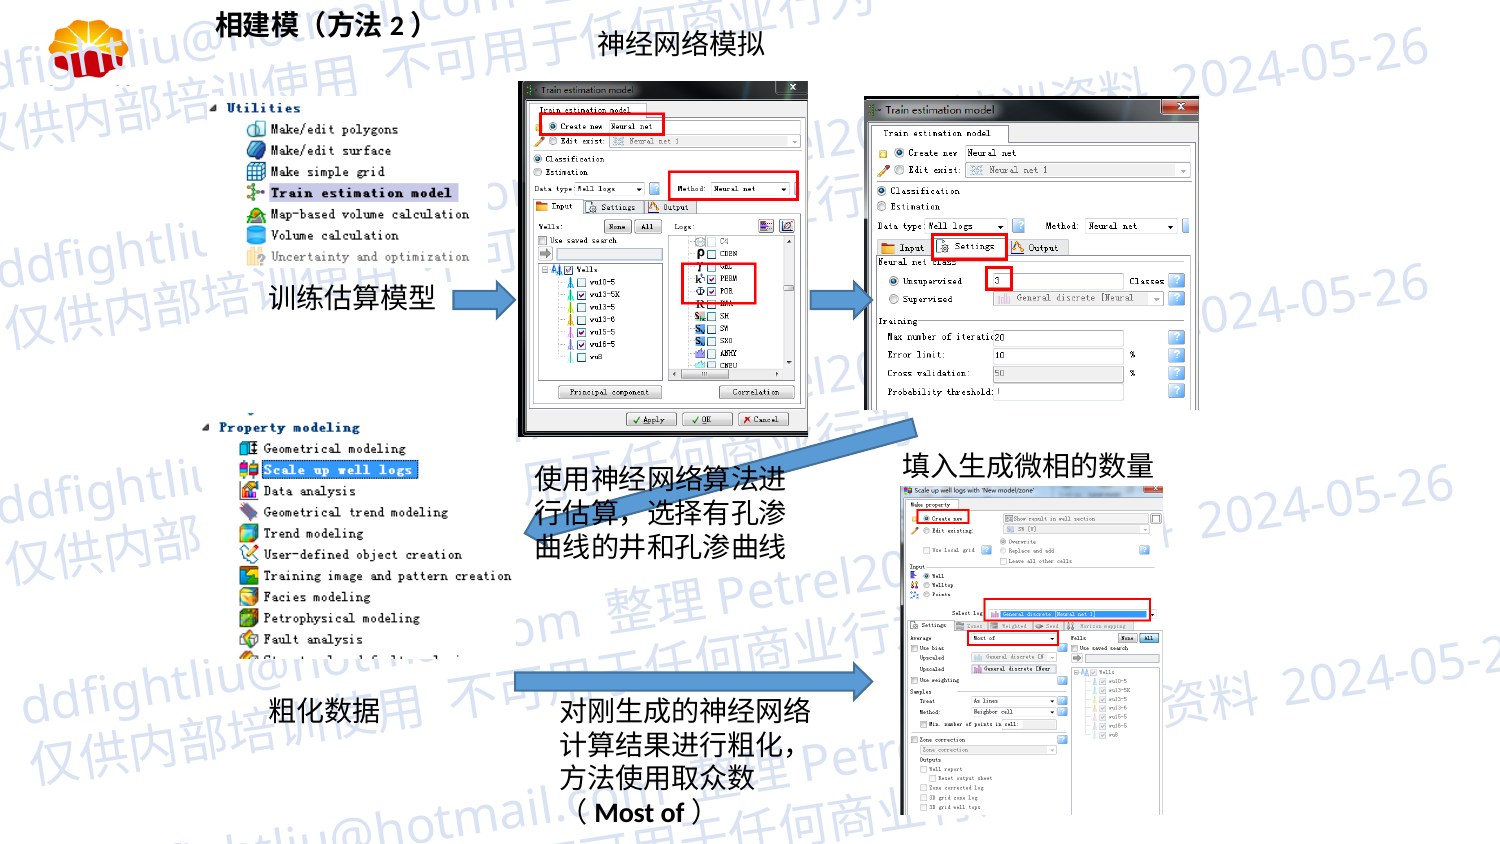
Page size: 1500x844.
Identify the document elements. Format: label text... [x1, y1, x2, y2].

picture [53, 55, 68, 76]
text_box 填入生成微相的数量 [888, 440, 1176, 490]
text_box 对刚生成的神经网络计算结果进行粗化，方法使用取众数（Most of） [544, 692, 854, 836]
text_box [778, 417, 919, 467]
text_box 神经网络模拟 [583, 19, 1032, 68]
picture [39, 19, 134, 86]
picture [202, 413, 516, 659]
text_box [514, 661, 874, 703]
picture [518, 81, 808, 438]
text_box 训练估算模型 [253, 272, 464, 322]
text_box 粗化数据 [253, 686, 464, 735]
text_box [809, 279, 864, 321]
picture [207, 96, 488, 268]
text_box 使用神经网络算法进行估算，选择有孔渗曲线的井和孔渗曲线 [520, 454, 808, 571]
text_box 相建模（方法2） [200, 0, 479, 49]
picture [900, 486, 1163, 815]
text_box [452, 279, 517, 321]
picture [864, 96, 1199, 410]
